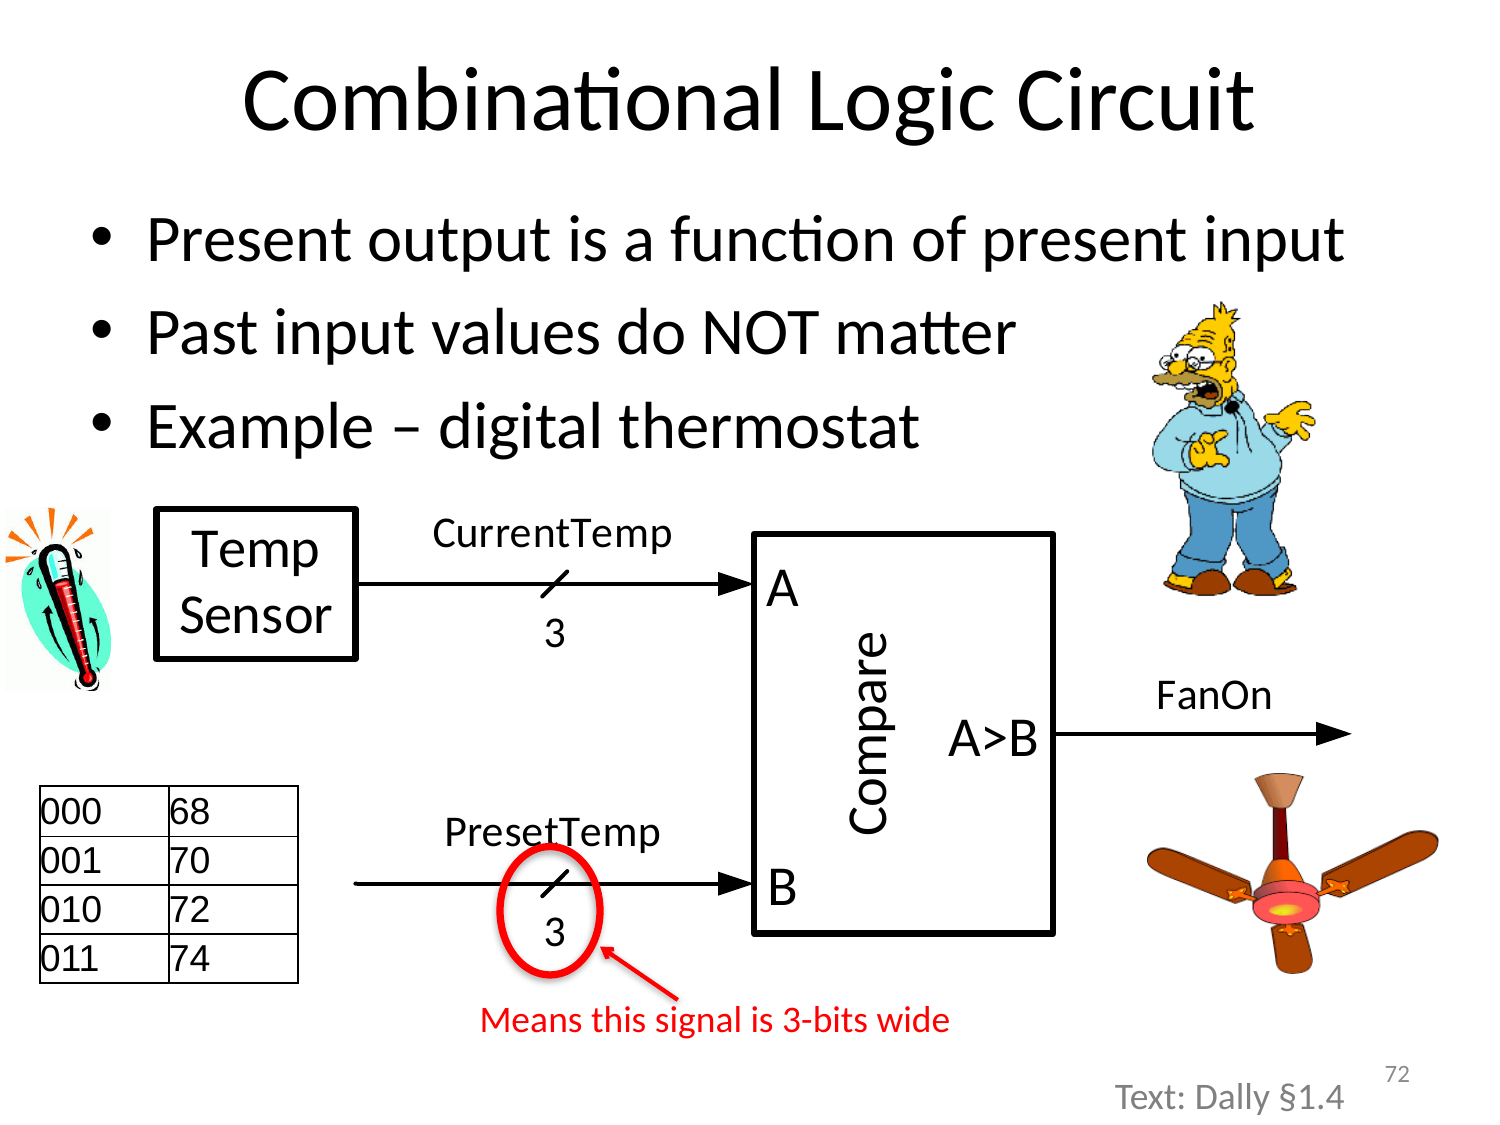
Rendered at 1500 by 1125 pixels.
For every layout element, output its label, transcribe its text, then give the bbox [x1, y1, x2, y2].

picture [145, 299, 1440, 984]
title Combinational Logic Circuit [75, 0, 1425, 187]
table_cell 010 [41, 886, 140, 933]
table_cell 001 [41, 837, 140, 884]
text_box Text: Dally §1.4 [1099, 1103, 1388, 1125]
table_cell 011 [41, 935, 140, 982]
list Present output is a function of present input Past input values do NOT matter Example – digital thermostat [75, 187, 1425, 785]
slide_number 72 [1074, 1042, 1425, 1103]
text_box Means this signal is 3-bits wide [464, 993, 967, 1048]
table_header 000 [41, 787, 140, 836]
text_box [599, 946, 678, 1001]
picture [5, 507, 111, 691]
